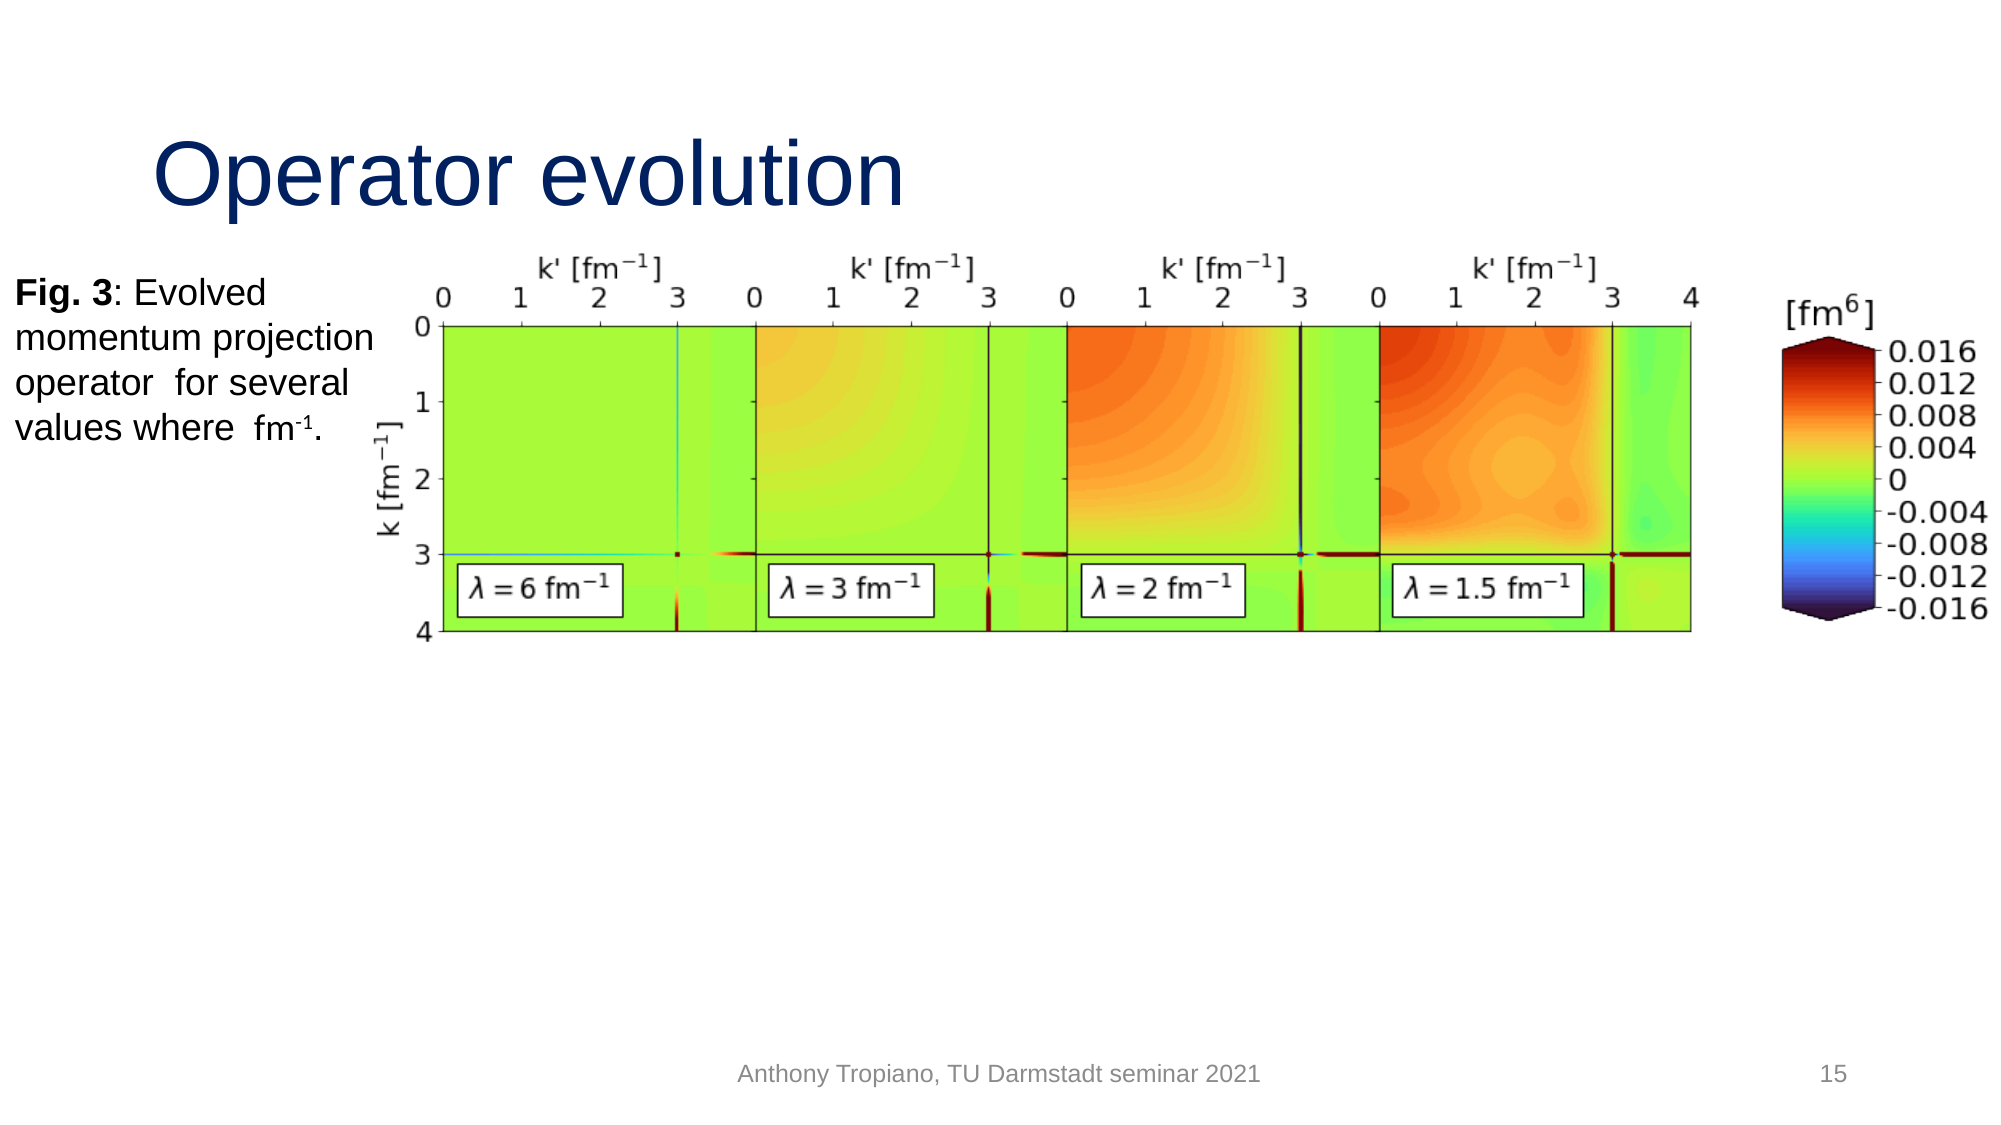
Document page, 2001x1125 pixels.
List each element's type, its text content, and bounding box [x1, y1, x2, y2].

title Operator evolution [137, 59, 1863, 278]
footer Anthony Tropiano, TU Darmstadt seminar 2021 [662, 1042, 1338, 1103]
slide_number 15 [1412, 1042, 1863, 1103]
picture [361, 239, 2000, 660]
